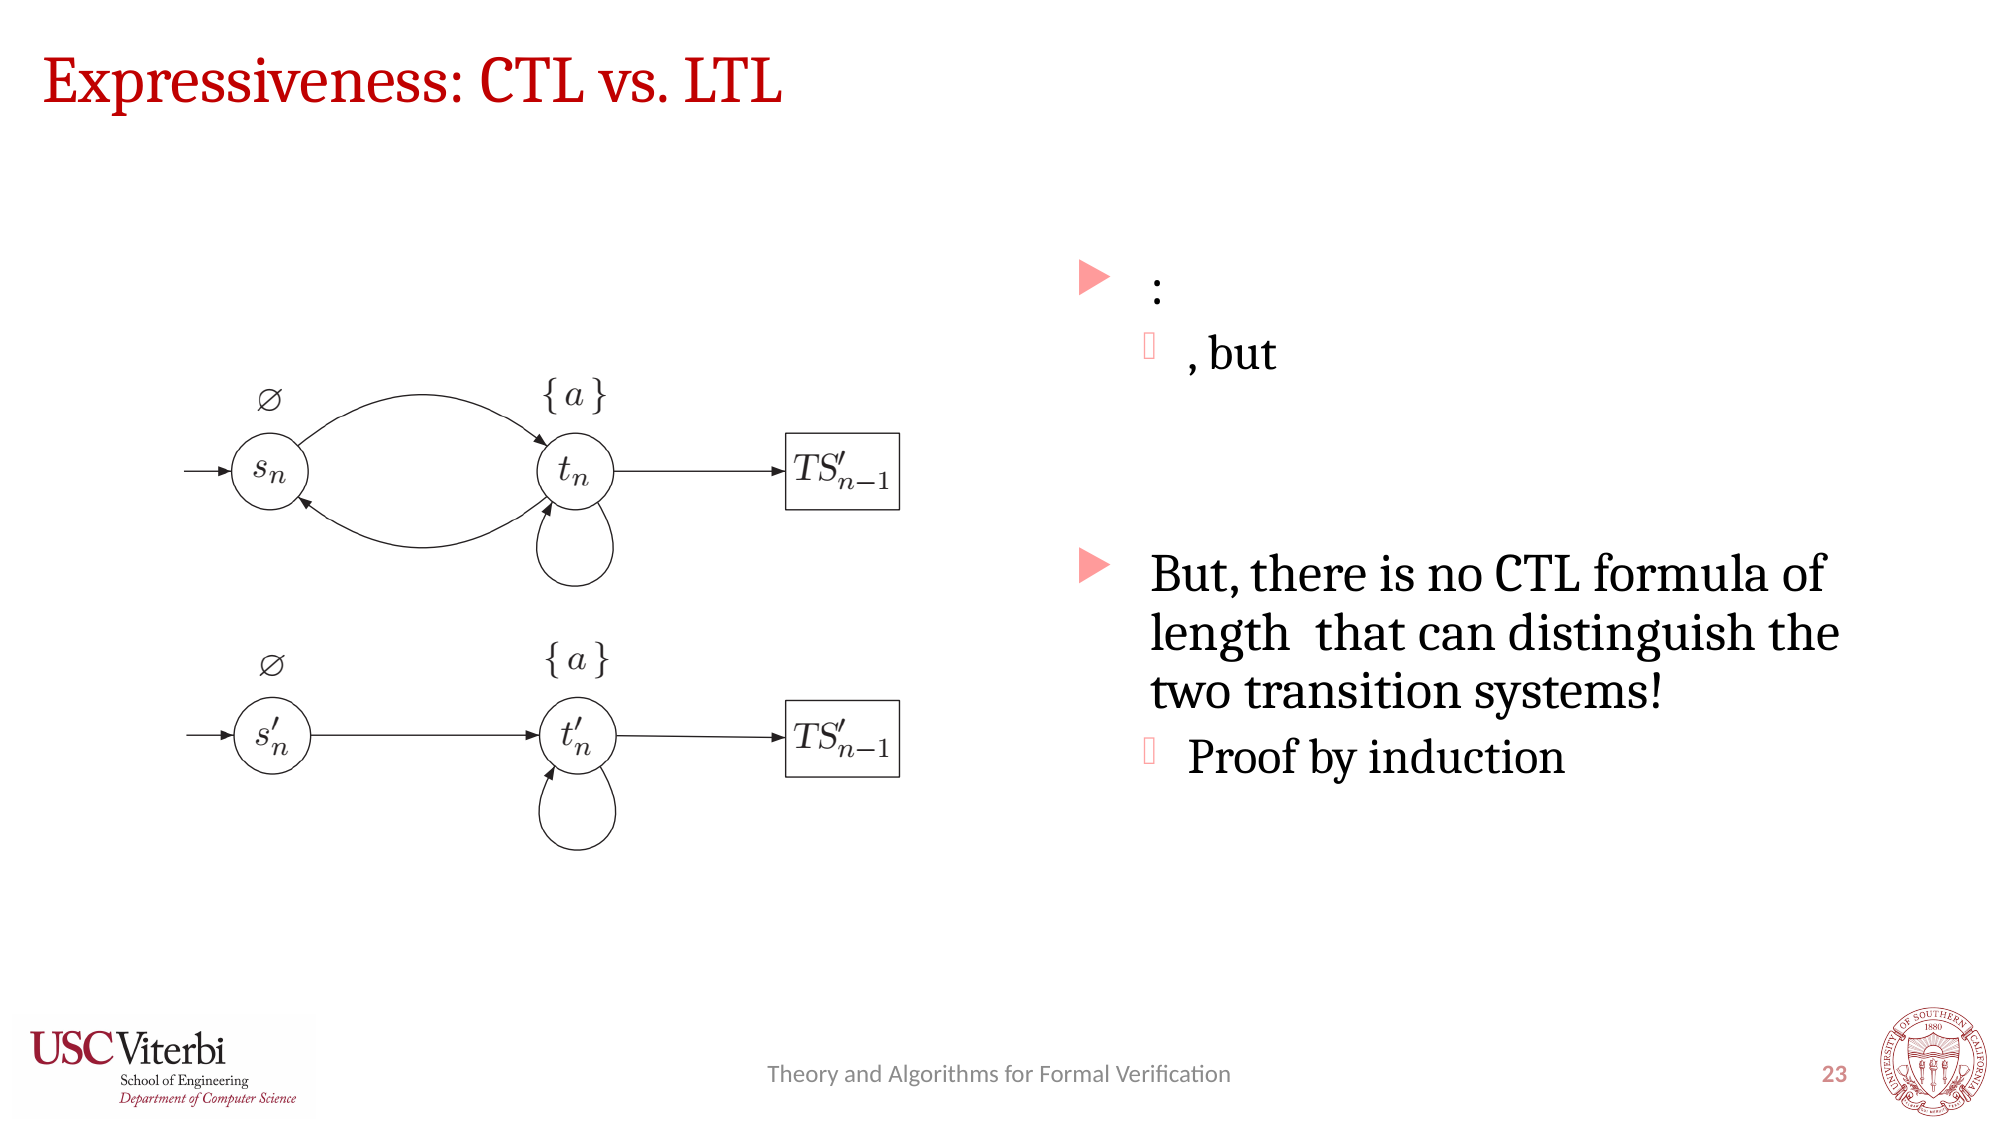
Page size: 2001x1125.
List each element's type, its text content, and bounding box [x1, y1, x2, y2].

slide_number 23 [1684, 1042, 1863, 1103]
footer Theory and Algorithms for Formal Verification [662, 1042, 1338, 1103]
picture [12, 1014, 316, 1119]
title Expressiveness: CTL vs. LTL [27, 12, 1947, 150]
picture [1879, 1002, 1988, 1119]
picture [127, 313, 987, 898]
